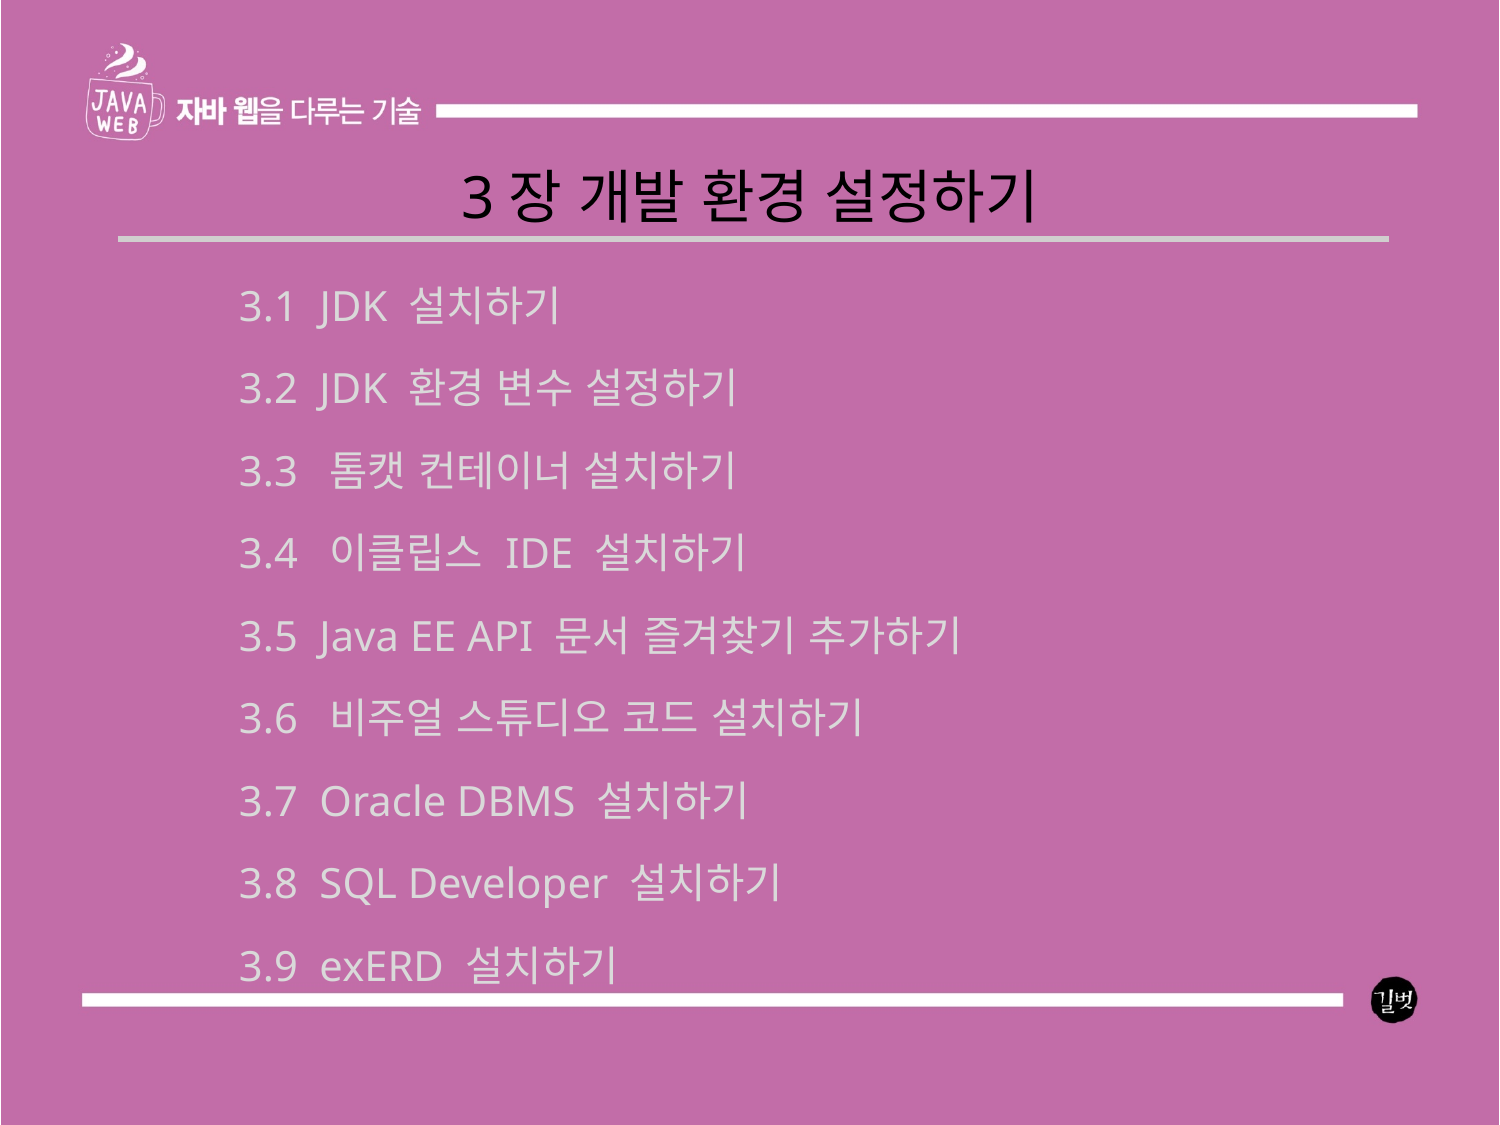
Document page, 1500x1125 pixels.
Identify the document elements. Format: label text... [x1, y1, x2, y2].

text_box 3장 개발 환경 설정하기 [0, 106, 1500, 238]
text_box 3.1 JDK 설치하기 3.2 JDK 환경 변수 설정하기 3.3 톰캣 컨테이너 설치하기 3.4 이클립스 IDE 설치하기 3.5 Java EE API 문서 즐겨찾기 추가하기 3.6 비주얼 스튜디오 코드 설치하기 3.7 Oracle DBMS 설치하기 3.8 SQL Developer 설치하기 3.9 exERD 설치하기 [224, 239, 1275, 998]
picture [1, 238, 1499, 1125]
picture [1, 0, 1499, 106]
